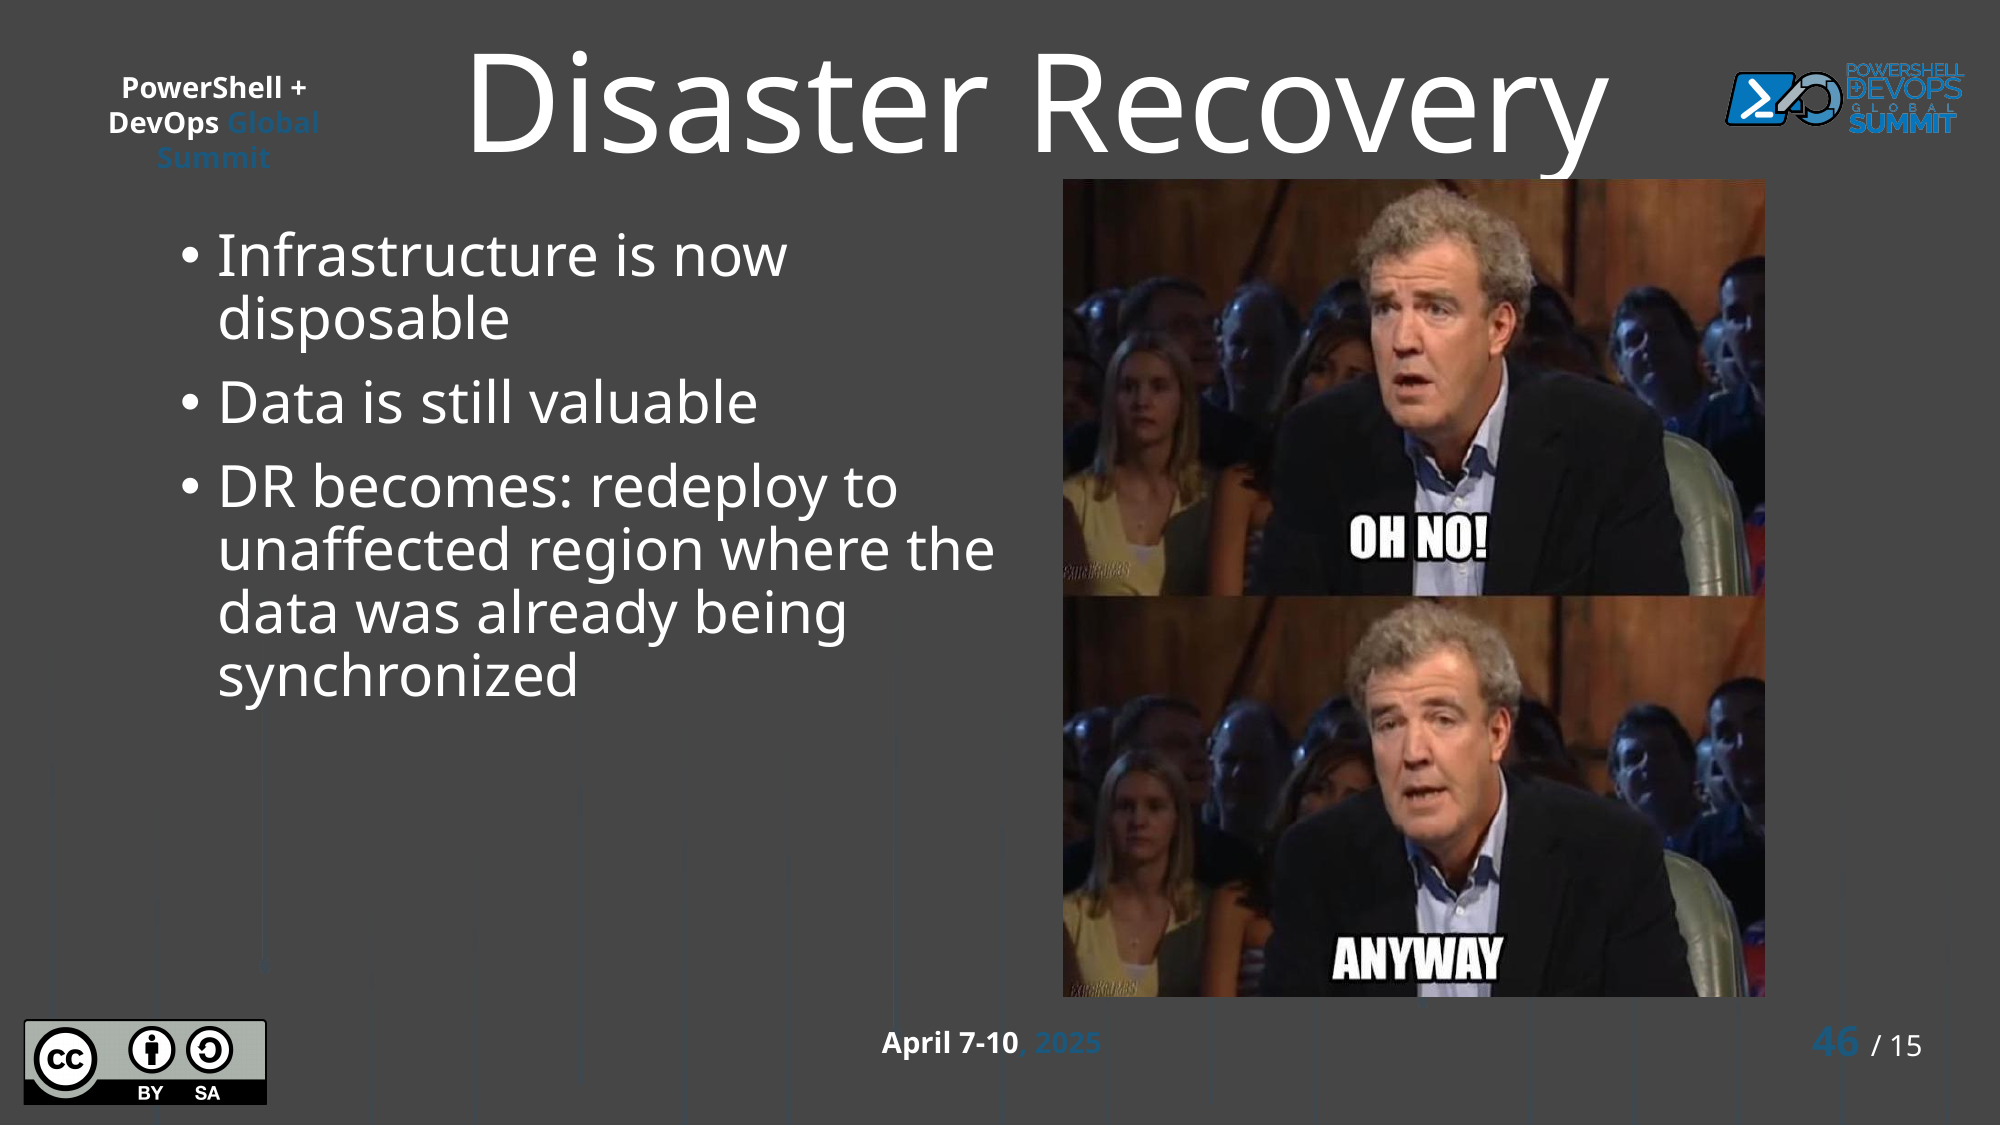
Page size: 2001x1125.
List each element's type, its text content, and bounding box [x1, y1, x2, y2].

picture [23, 1019, 267, 1105]
picture [1063, 179, 1765, 997]
picture [1725, 61, 1965, 139]
list Infrastructure is now disposable Data is still valuable DR becomes: redeploy to unaffected region where the data was already being synchronized [165, 219, 1018, 898]
title Disaster Recovery [367, 25, 1704, 244]
